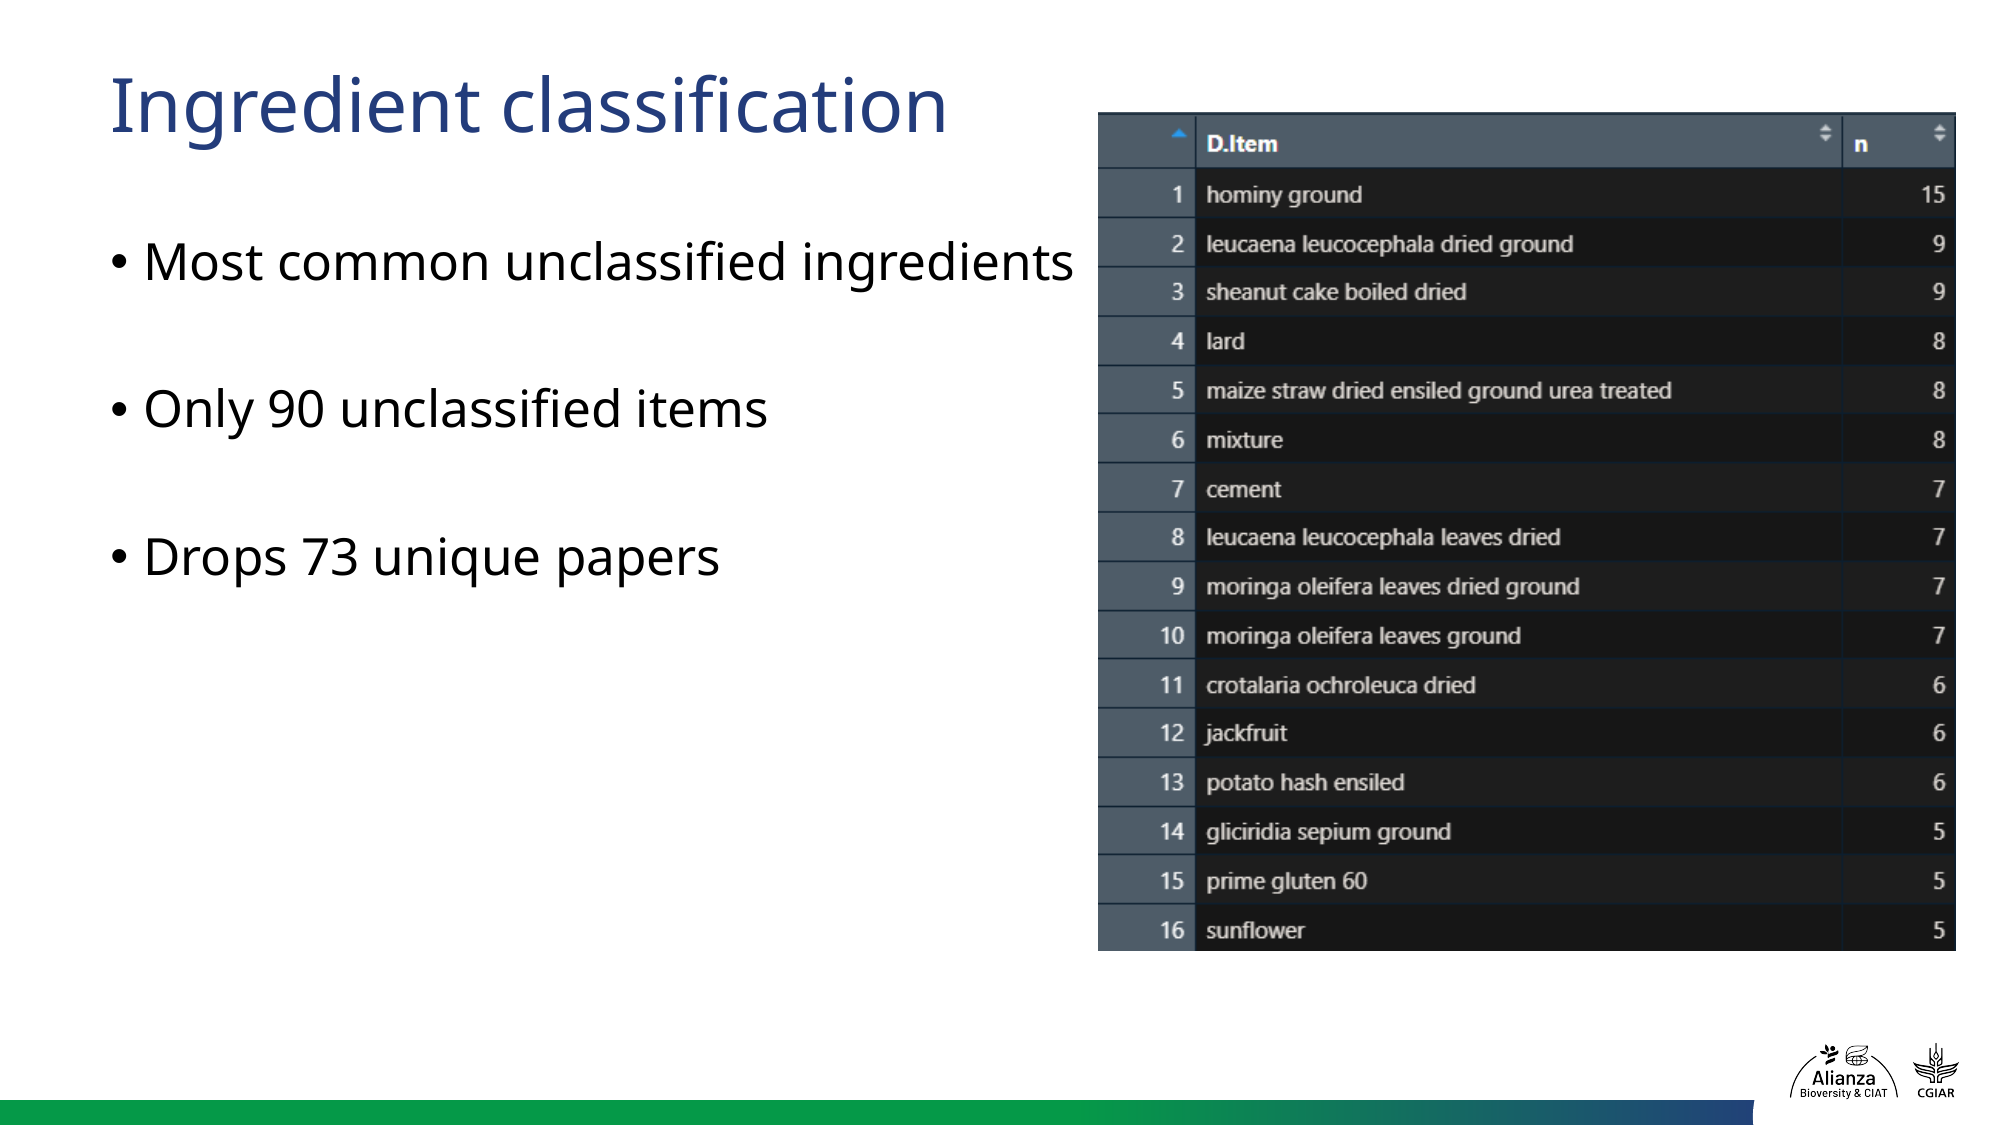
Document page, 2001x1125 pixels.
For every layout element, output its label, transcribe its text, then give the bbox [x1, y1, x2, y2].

picture [1098, 112, 1956, 951]
list Most common unclassified ingredients Only 90 unclassified items Drops 73 unique papers [95, 229, 1098, 613]
title Ingredient classification [95, 59, 1897, 229]
picture [1764, 1032, 1985, 1110]
